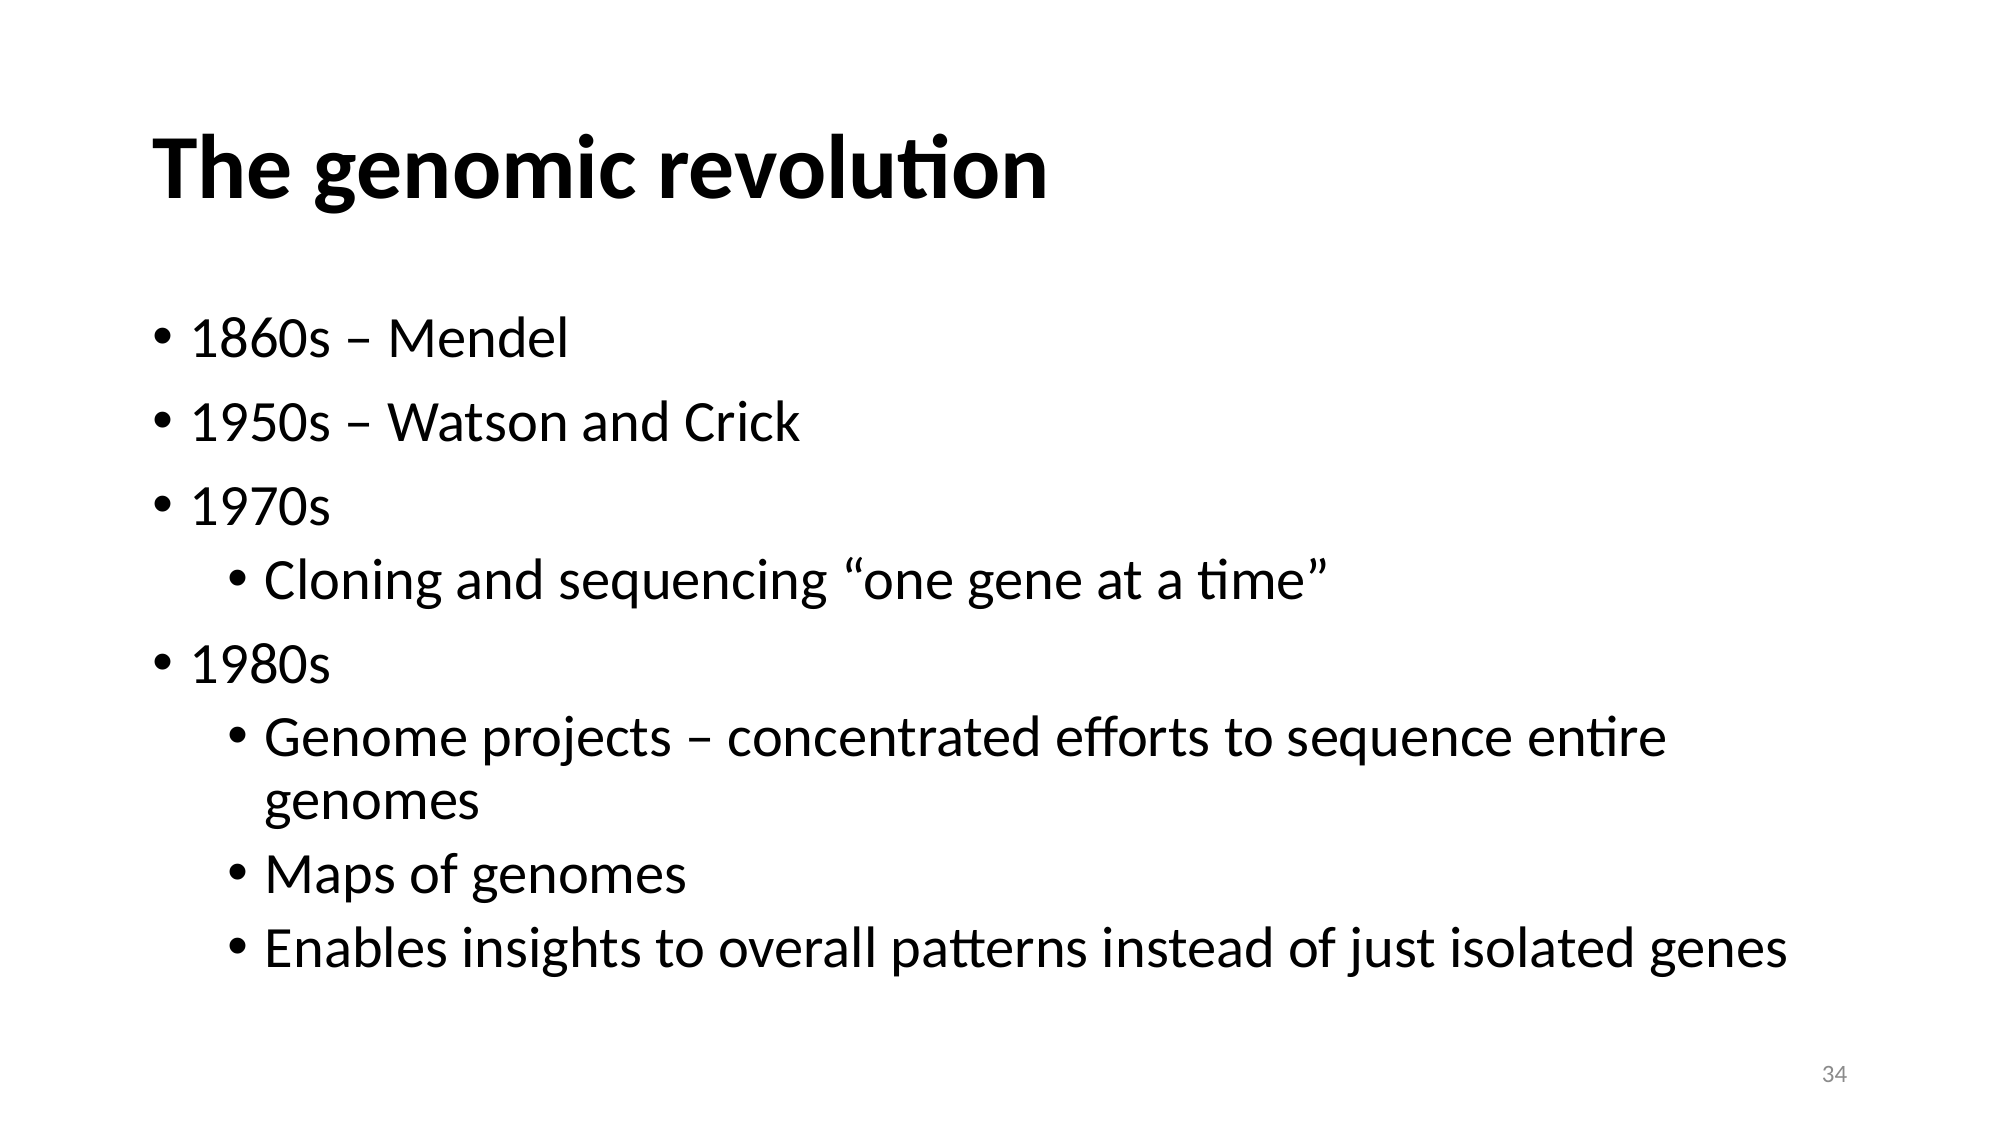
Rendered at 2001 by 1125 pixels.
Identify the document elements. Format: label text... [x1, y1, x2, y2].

list 1860s – Mendel 1950s – Watson and Crick 1970s Cloning and sequencing “one gene at a time” 1980s Genome projects – concentrated efforts to sequence entire genomes Maps of genomes Enables insights to overall patterns instead of just isolated genes [137, 299, 1863, 1014]
slide_number 34 [1412, 1042, 1863, 1103]
title The genomic revolution [137, 59, 1863, 278]
